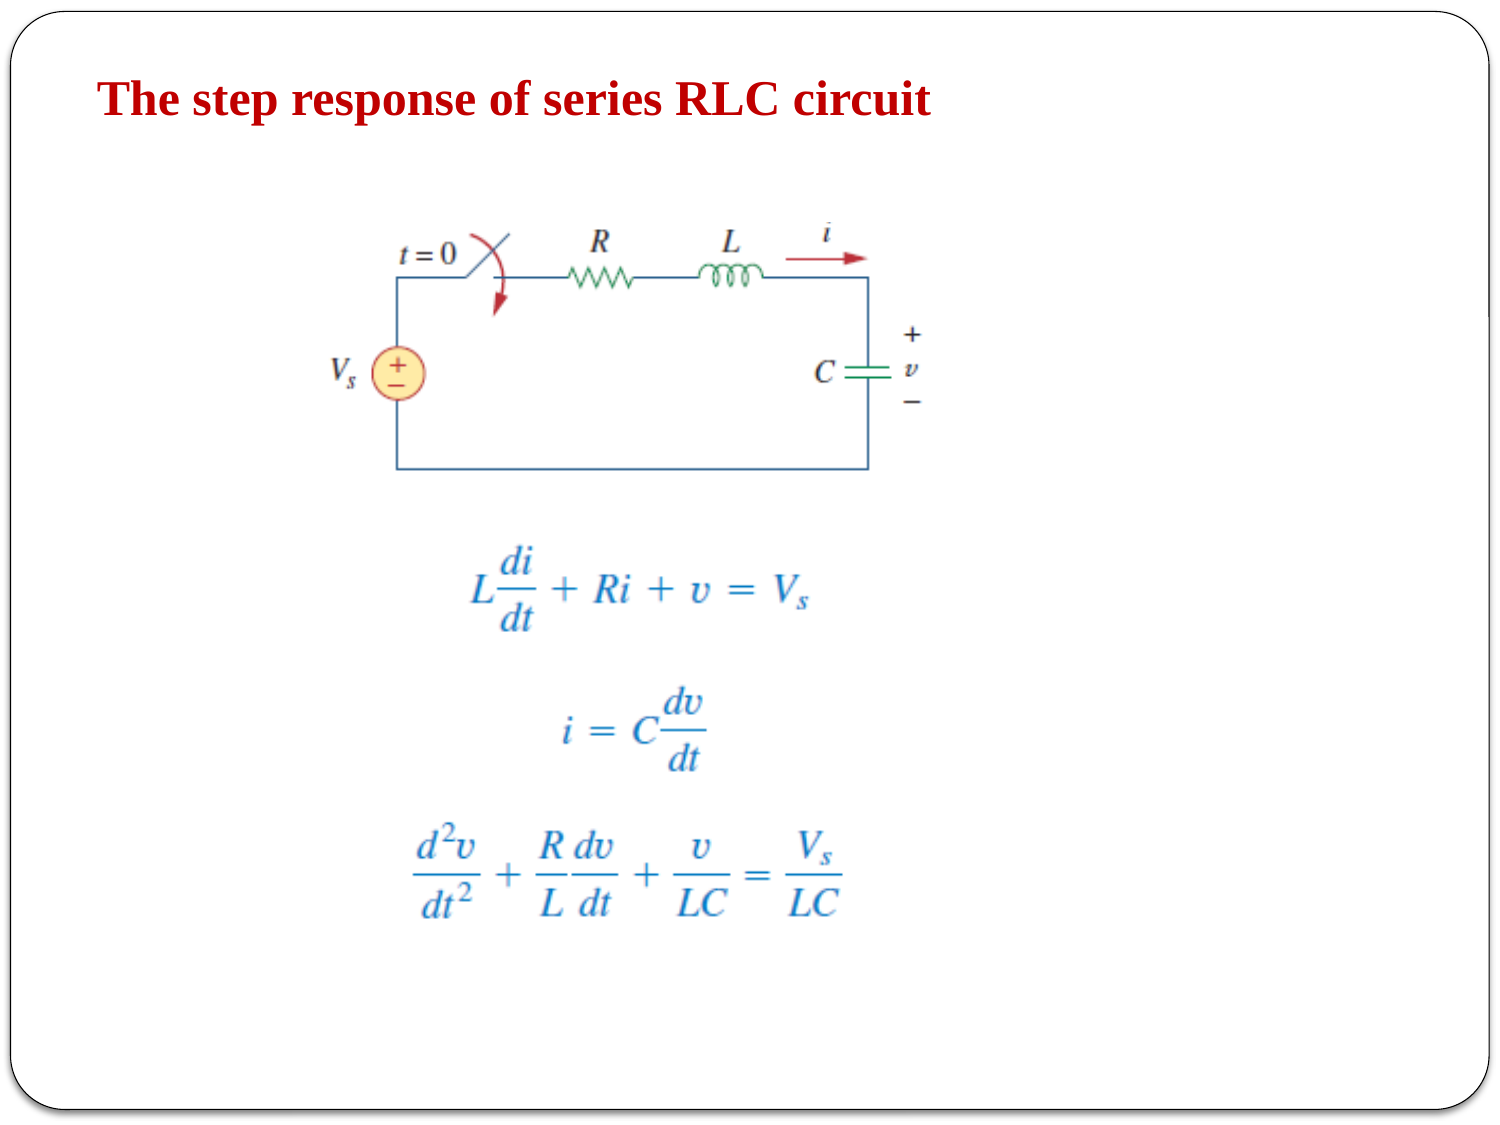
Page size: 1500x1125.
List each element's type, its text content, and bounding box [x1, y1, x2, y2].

text_box The step response of series RLC circuit [82, 58, 1082, 134]
picture [451, 527, 865, 645]
picture [299, 222, 962, 479]
picture [522, 679, 745, 797]
picture [404, 808, 879, 938]
